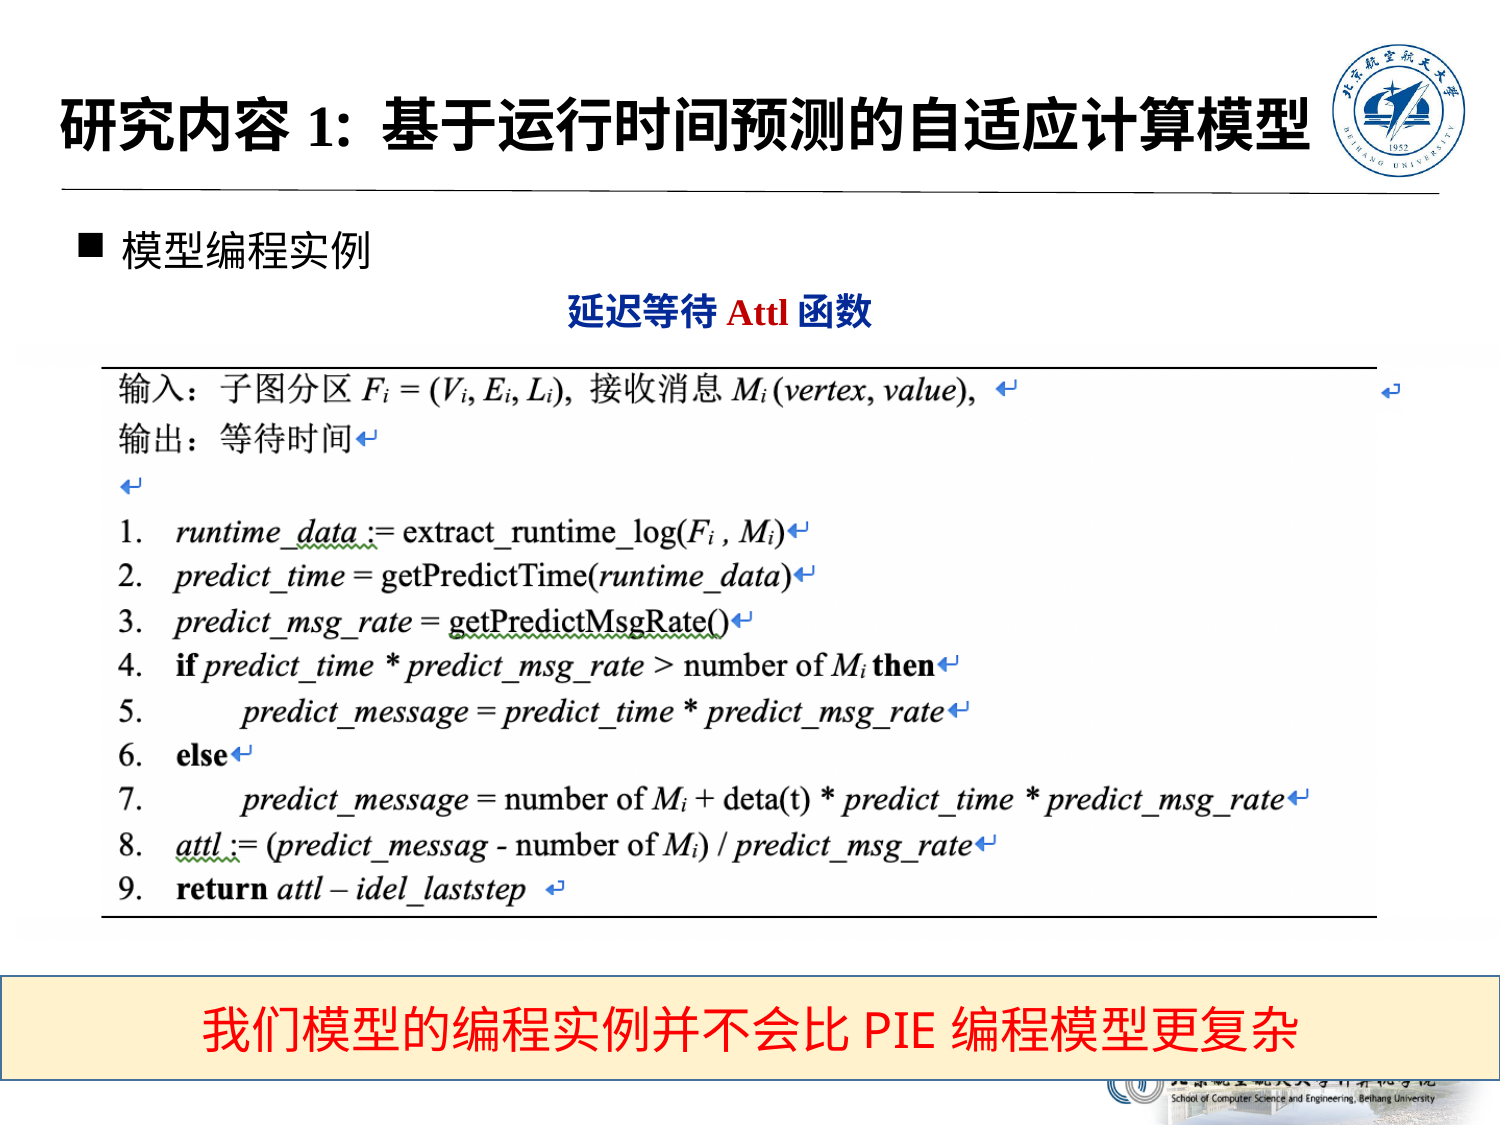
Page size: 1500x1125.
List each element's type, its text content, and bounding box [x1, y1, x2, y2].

text_box 模型编程实例 [60, 217, 390, 283]
picture [16, 344, 1500, 941]
picture [1331, 43, 1466, 178]
text_box 我们模型的编程实例并不会比PIE编程模型更复杂 [0, 975, 1500, 1081]
text_box 研究内容1: 基于运行时间预测的自适应计算模型 [44, 80, 1381, 246]
picture [1082, 1038, 1498, 1125]
text_box 延迟等待Attl函数 [552, 280, 907, 341]
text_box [61, 189, 1440, 194]
